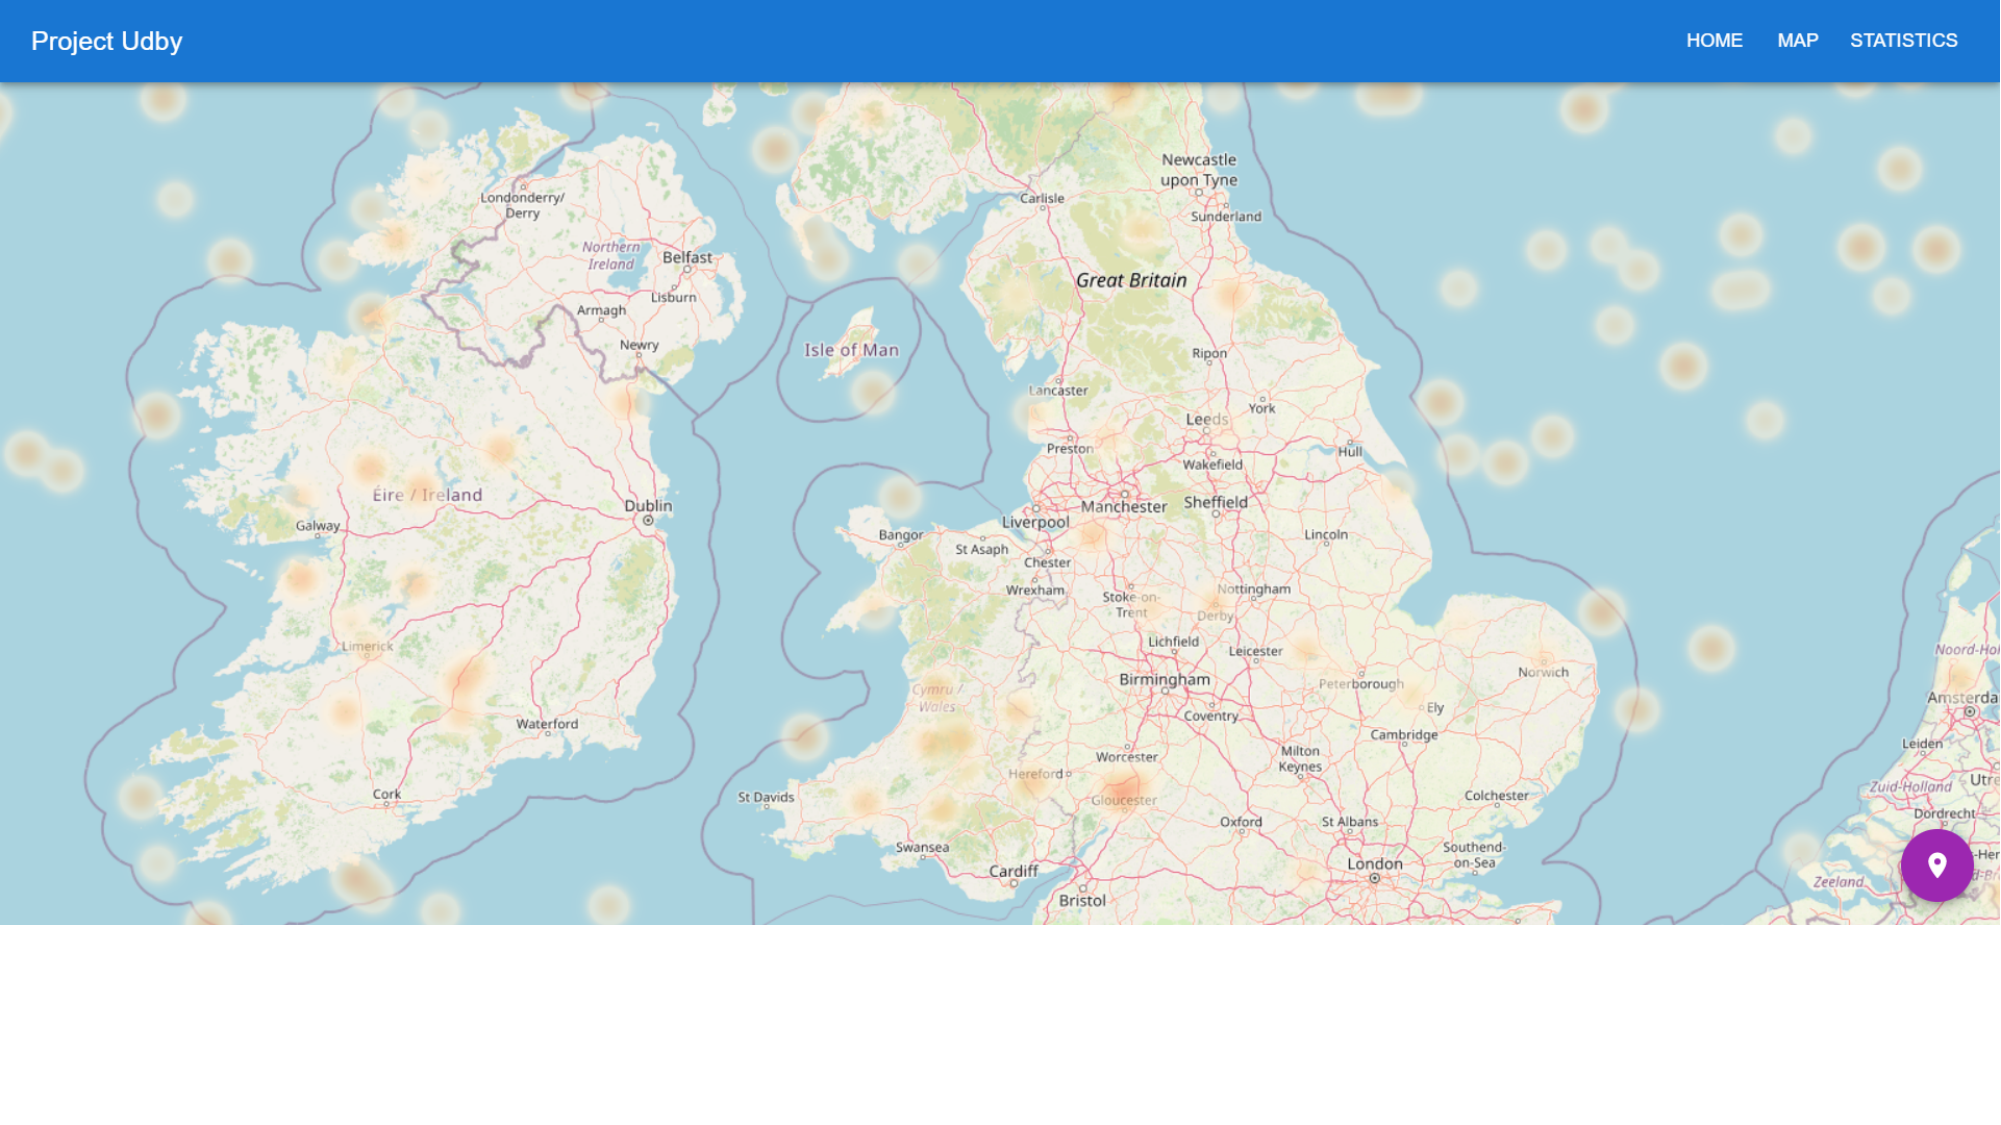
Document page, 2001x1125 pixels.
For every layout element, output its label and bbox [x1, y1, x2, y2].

picture [0, 0, 2000, 925]
